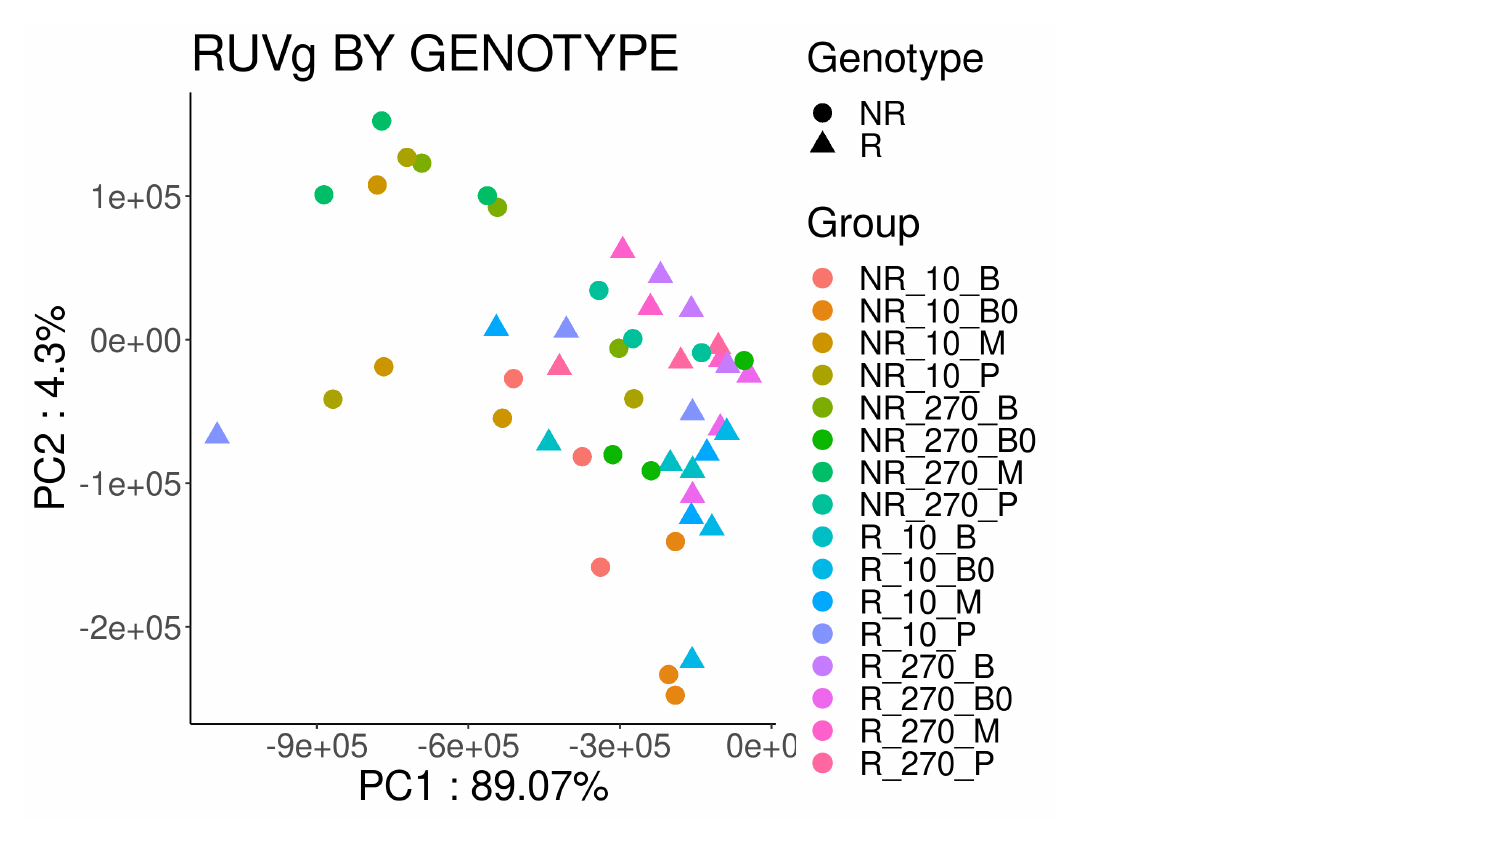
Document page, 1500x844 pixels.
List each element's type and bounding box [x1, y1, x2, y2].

picture [24, 24, 1058, 819]
